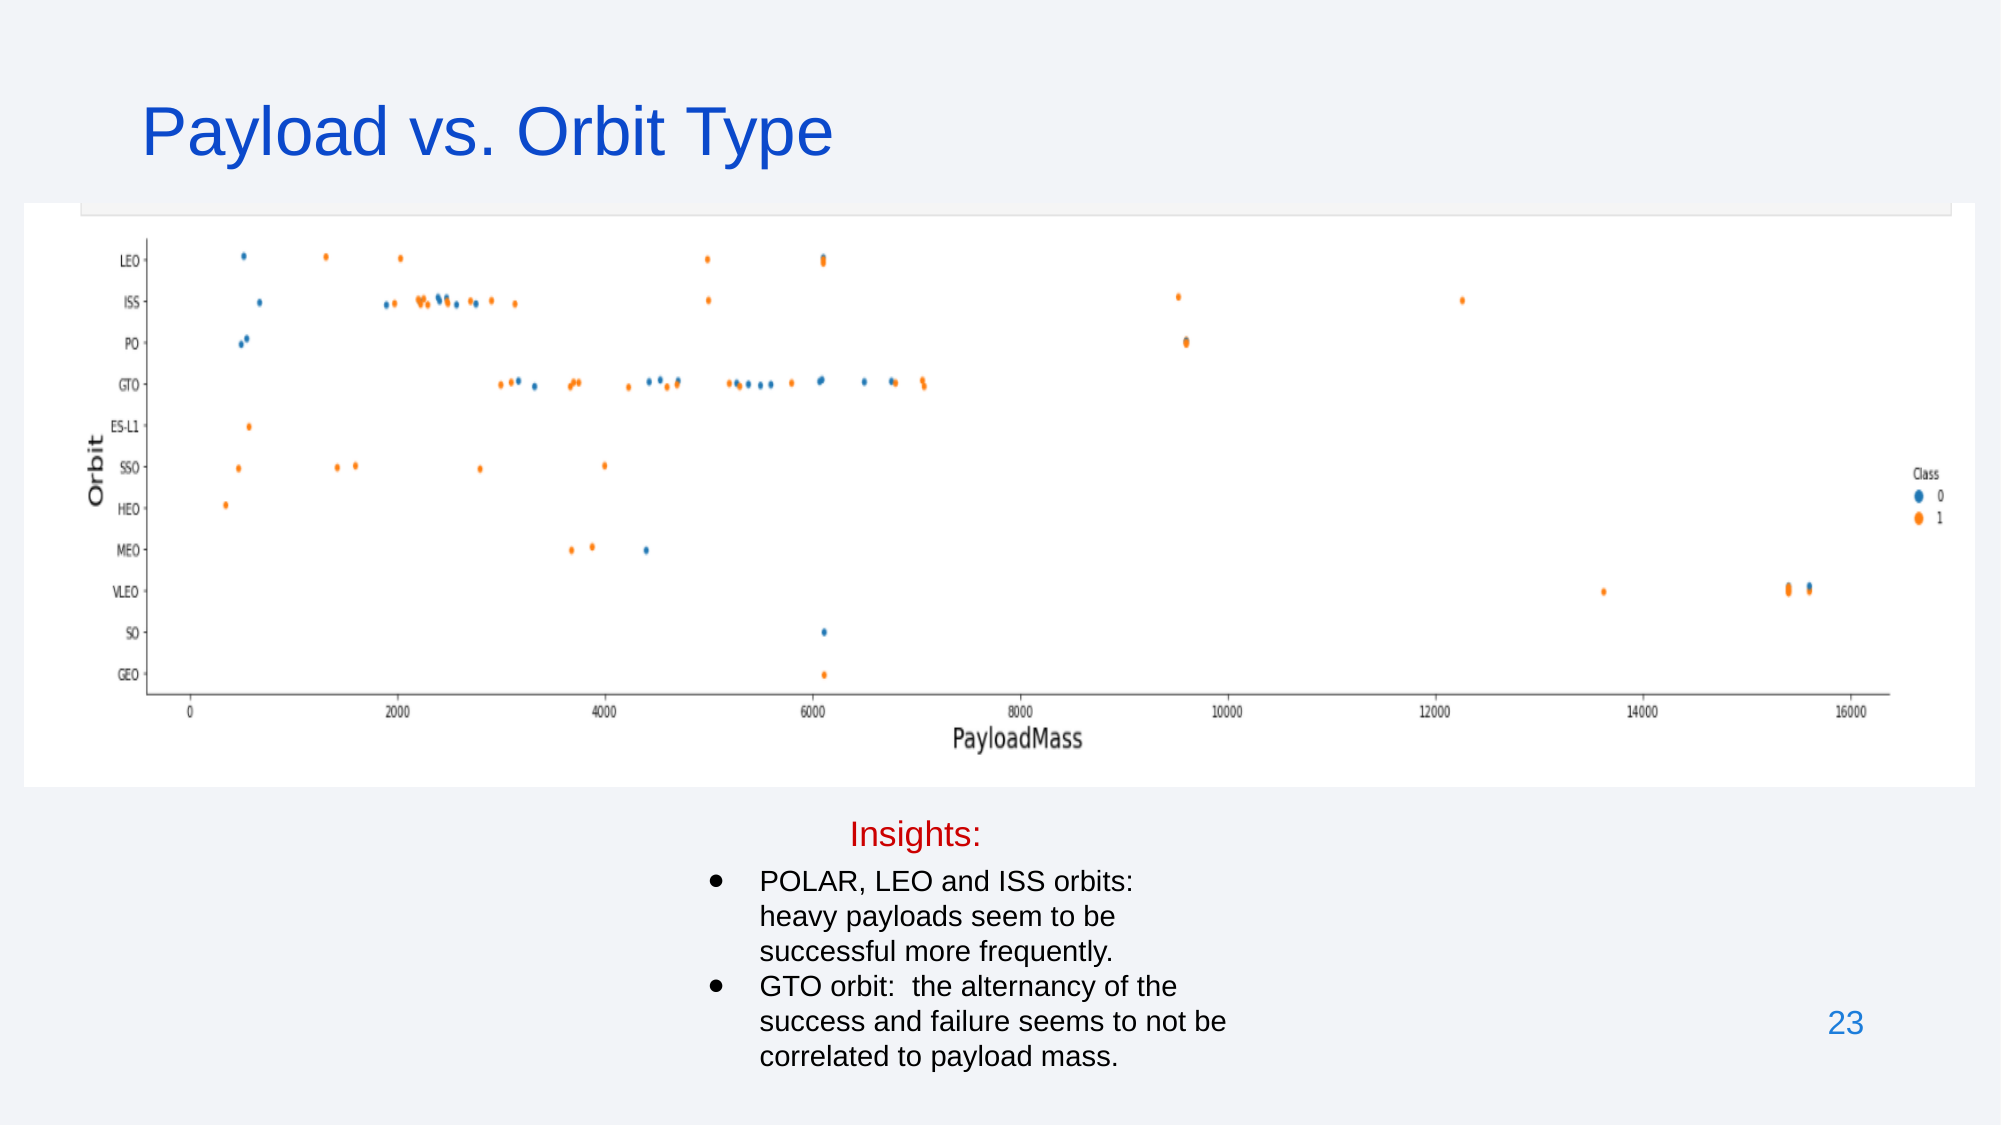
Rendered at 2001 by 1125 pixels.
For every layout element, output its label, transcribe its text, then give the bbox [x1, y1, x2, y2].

picture [0, 0, 2001, 1125]
text_box Payload vs. Orbit Type [126, 88, 1852, 179]
slide_number ‹#› [1429, 988, 1880, 1055]
text_box Insights: [834, 799, 1166, 869]
text_box POLAR, LEO and ISS orbits: heavy payloads seem to be successful more frequently. GTO orbit: the alternancy of the success and failure seems to not be correlated to payload mass. [669, 847, 1244, 1125]
